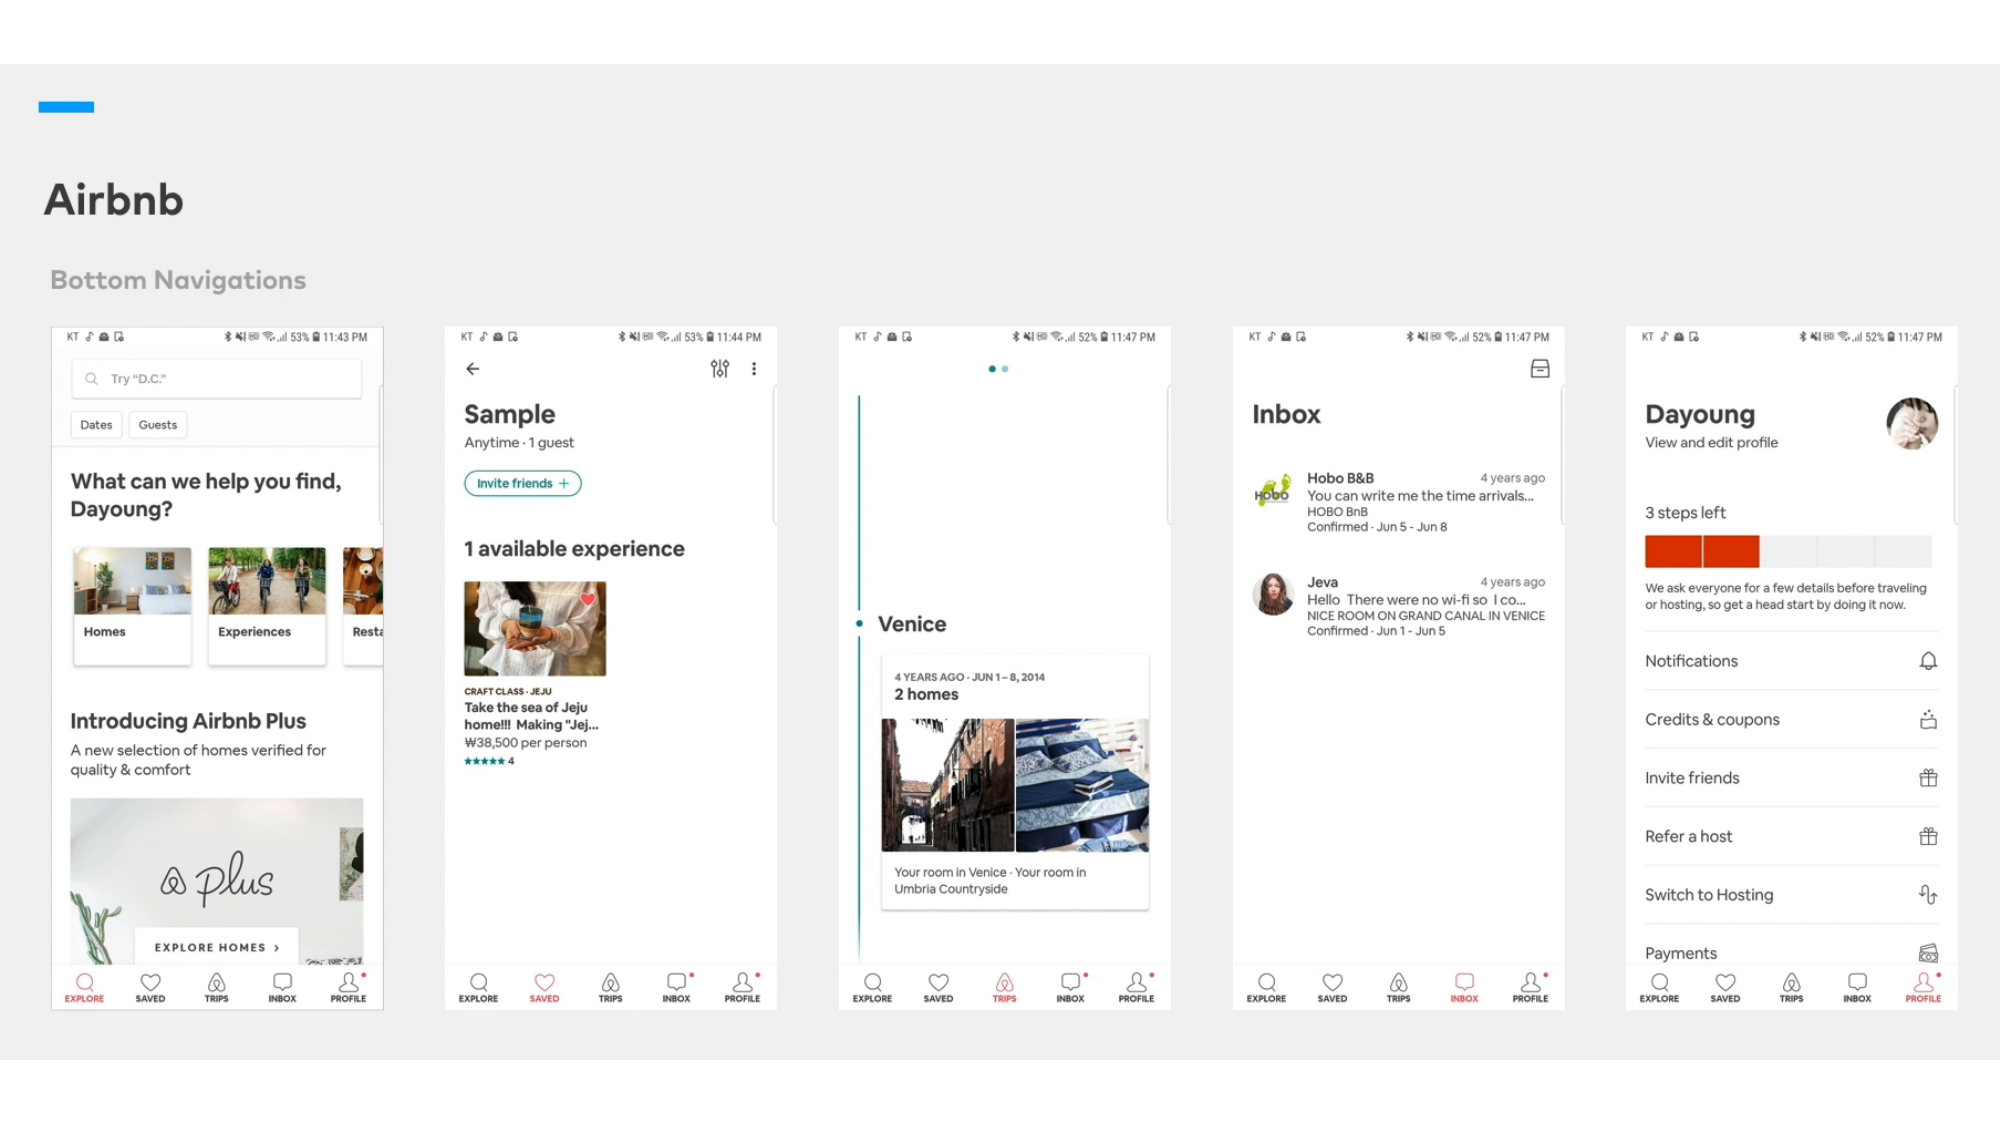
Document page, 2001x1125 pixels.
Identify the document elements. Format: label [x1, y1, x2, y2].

picture [0, 64, 2000, 1061]
